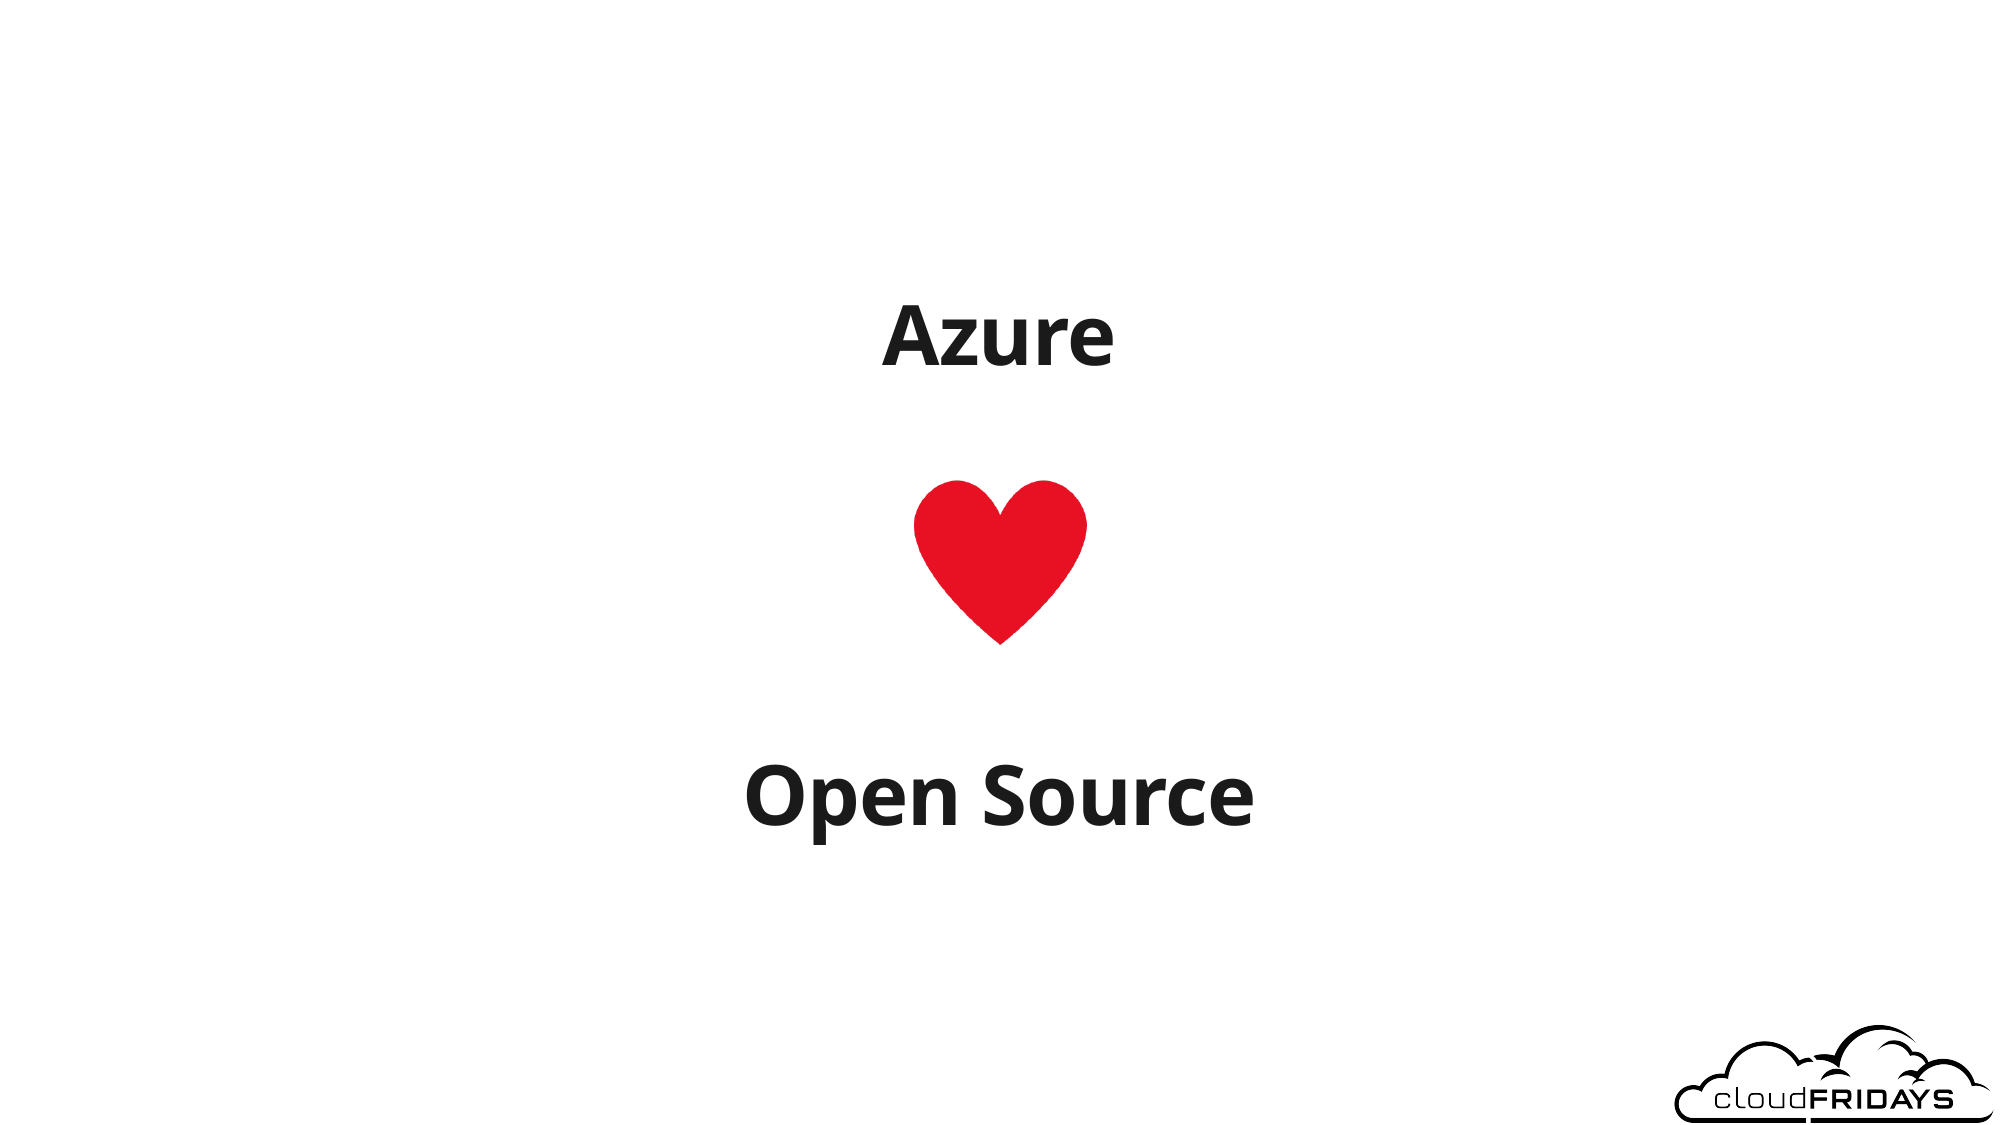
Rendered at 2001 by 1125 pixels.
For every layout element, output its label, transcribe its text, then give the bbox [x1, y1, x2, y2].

text_box Open Source [482, 742, 1518, 843]
picture [1650, 1013, 2001, 1125]
picture [878, 440, 1122, 685]
text_box Azure [760, 282, 1240, 383]
